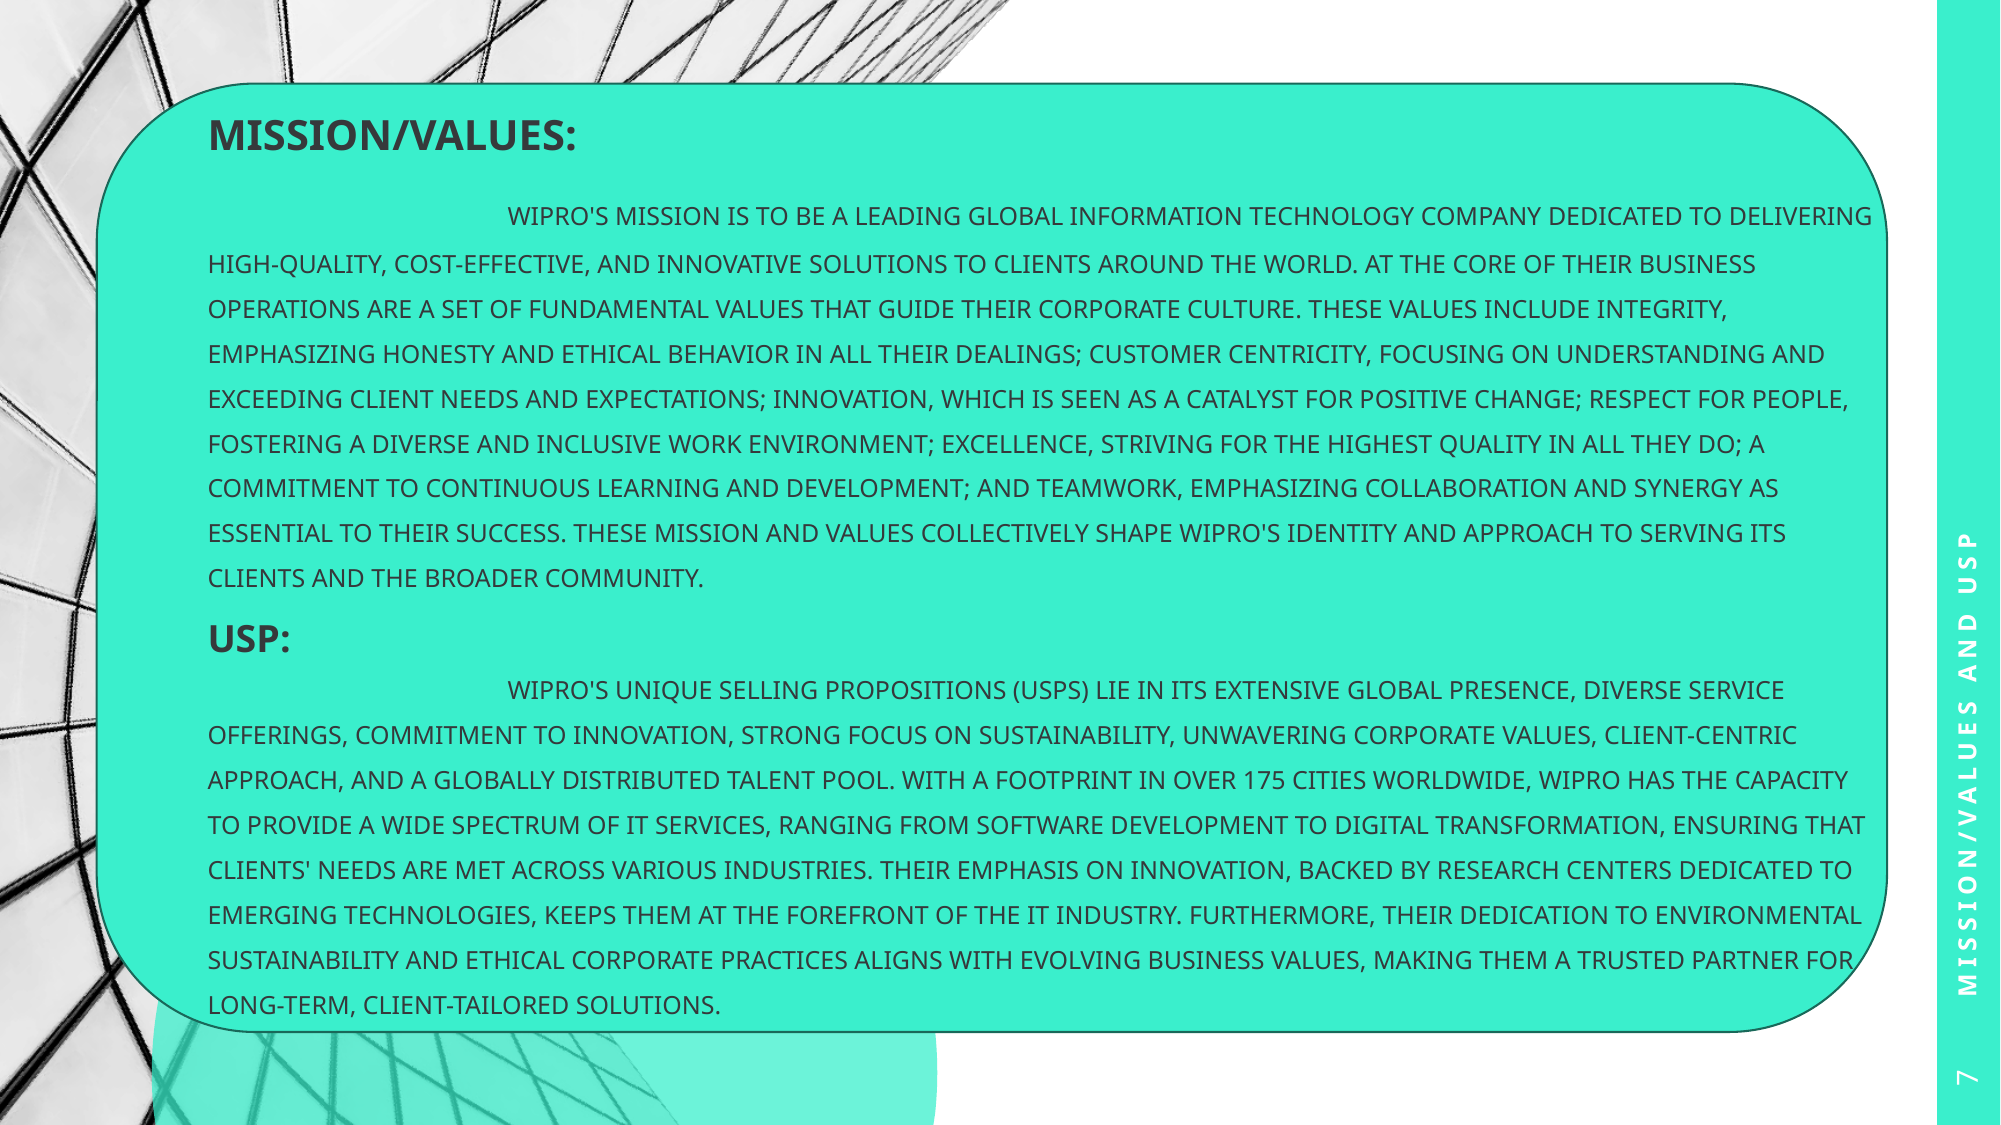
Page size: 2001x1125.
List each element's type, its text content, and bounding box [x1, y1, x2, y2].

footer MISSION/VALUES AND USP [1937, 0, 2000, 1032]
subtitle Mission/Values: Wipro's mission is to be a leading global information technology company dedicated to delivering high-quality, cost-effective, and innovative solutions to clients around the world. At the core of their business operations are a set of fundamental values that guide their corporate culture. These values include integrity, emphasizing honesty and ethical behavior in all their dealings; customer centricity, focusing on understanding and exceeding client needs and expectations; innovation, which is seen as a catalyst for positive change; respect for people, fostering a diverse and inclusive work environment; excellence, striving for the highest quality in all they do; a commitment to continuous learning and development; and teamwork, emphasizing collaboration and synergy as essential to their success. These mission and values collectively shape Wipro's identity and approach to serving its clients and the broader community. USP: Wipro's unique selling propositions (USPs) lie in its extensive global presence, diverse service offerings, commitment to innovation, strong focus on sustainability, unwavering corporate values, client-centric approach, and a globally distributed talent pool. With a footprint in over 175 cities worldwide, Wipro has the capacity to provide a wide spectrum of IT services, ranging from software development to digital transformation, ensuring that clients' needs are met across various industries. Their emphasis on innovation, backed by research centers dedicated to emerging technologies, keeps them at the forefront of the IT industry. Furthermore, their dedication to environmental sustainability and ethical corporate practices aligns with evolving business values, making them a trusted partner for long-term, client-tailored solutions. [207, 83, 1888, 1065]
text_box [95, 89, 207, 1026]
slide_number 7 [1937, 1032, 2000, 1125]
